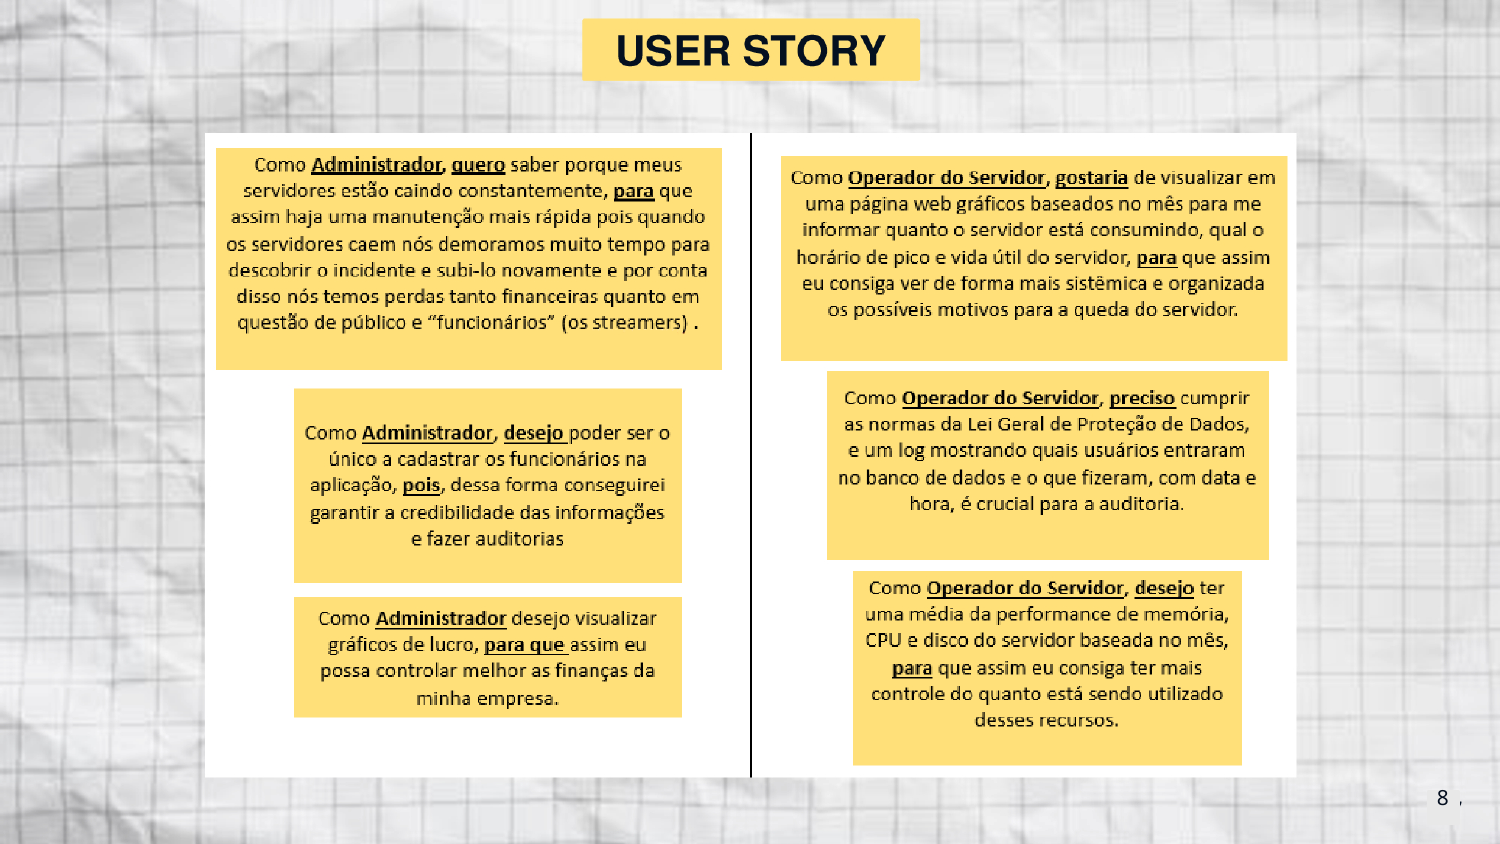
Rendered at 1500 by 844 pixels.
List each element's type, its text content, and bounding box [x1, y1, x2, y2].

slide_number 8 [1408, 770, 1449, 814]
picture [0, 0, 1500, 844]
text_box [1427, 790, 1460, 825]
